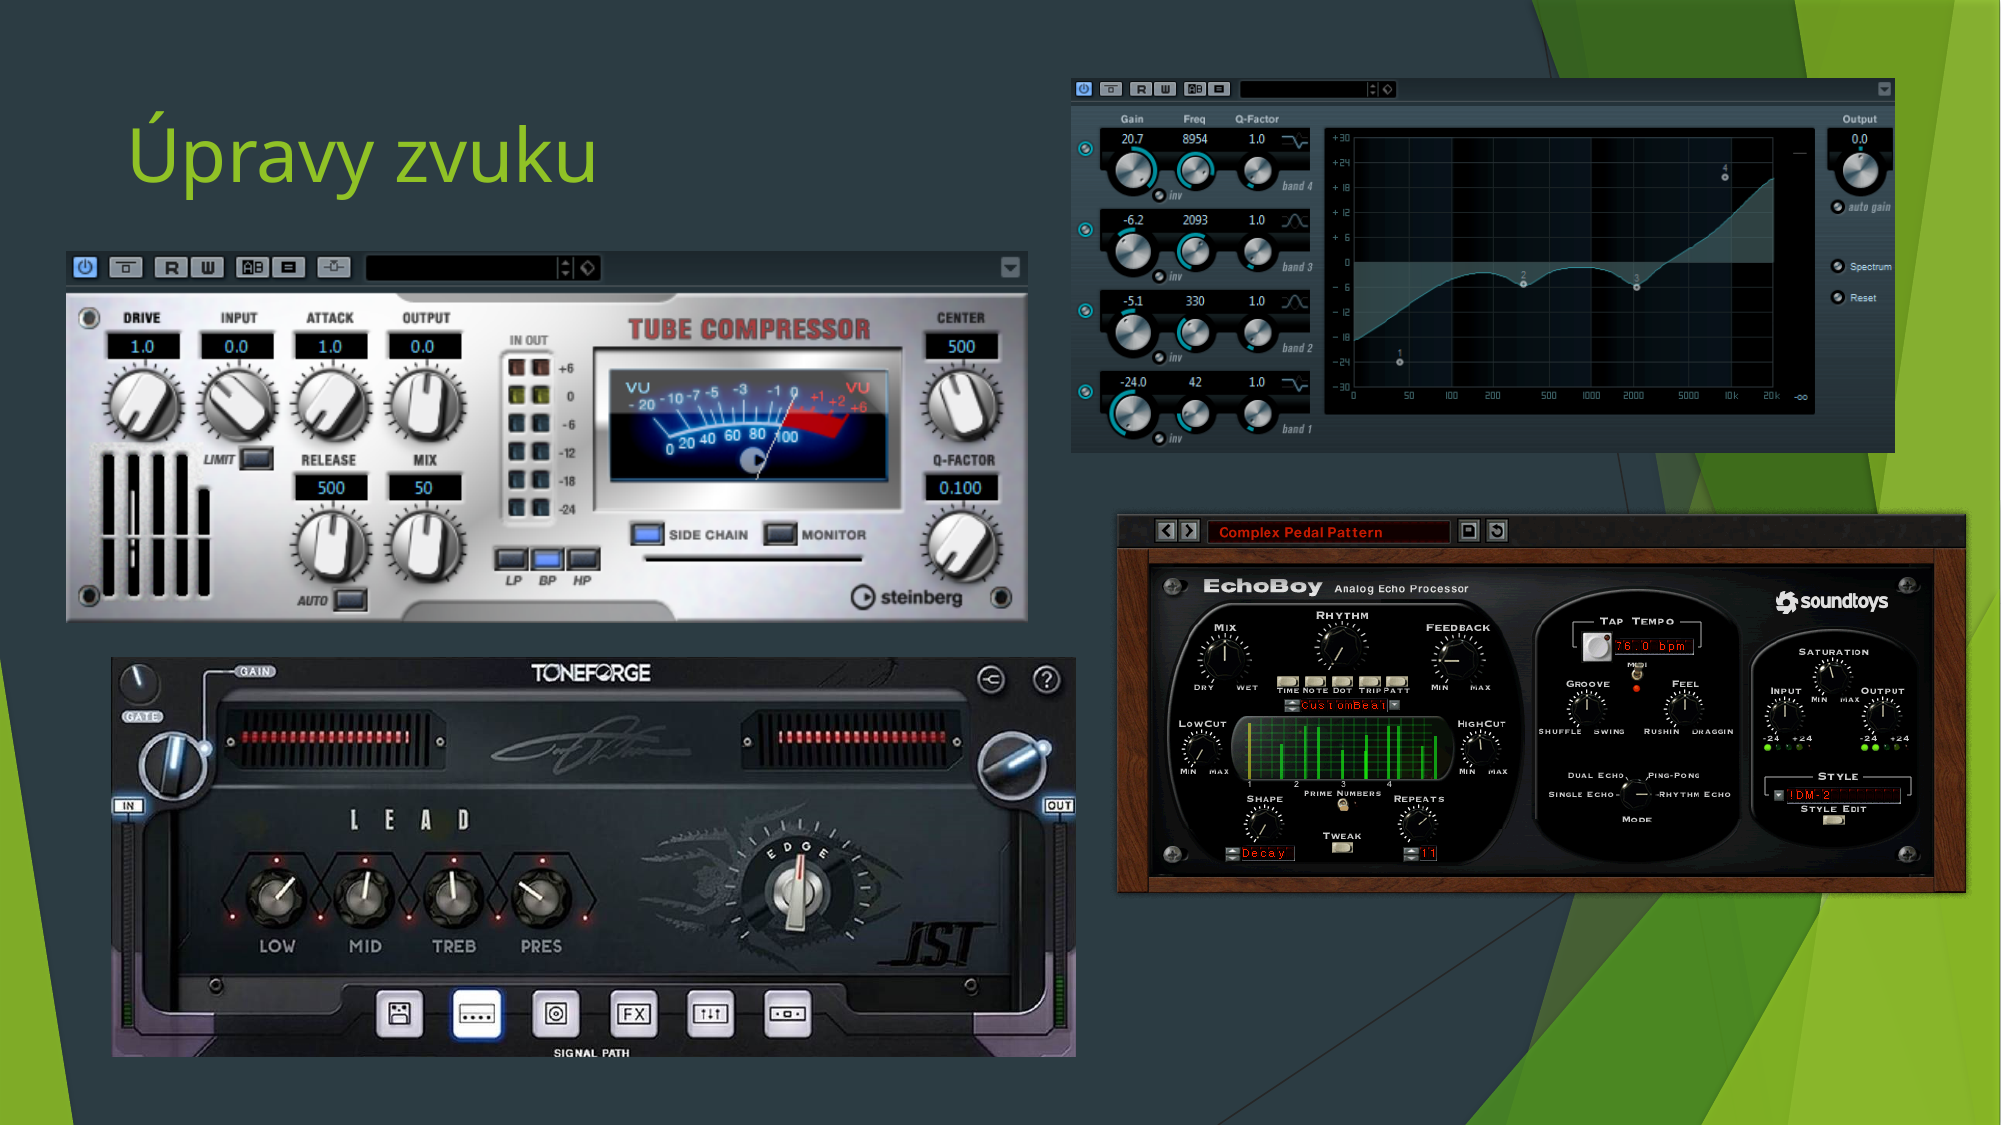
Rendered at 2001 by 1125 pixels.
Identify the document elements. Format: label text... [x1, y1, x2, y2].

title Úpravy zvuku [111, 99, 1066, 317]
picture [110, 657, 1076, 1057]
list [1109, 506, 1973, 901]
picture [66, 251, 1028, 623]
picture [1071, 77, 1895, 454]
